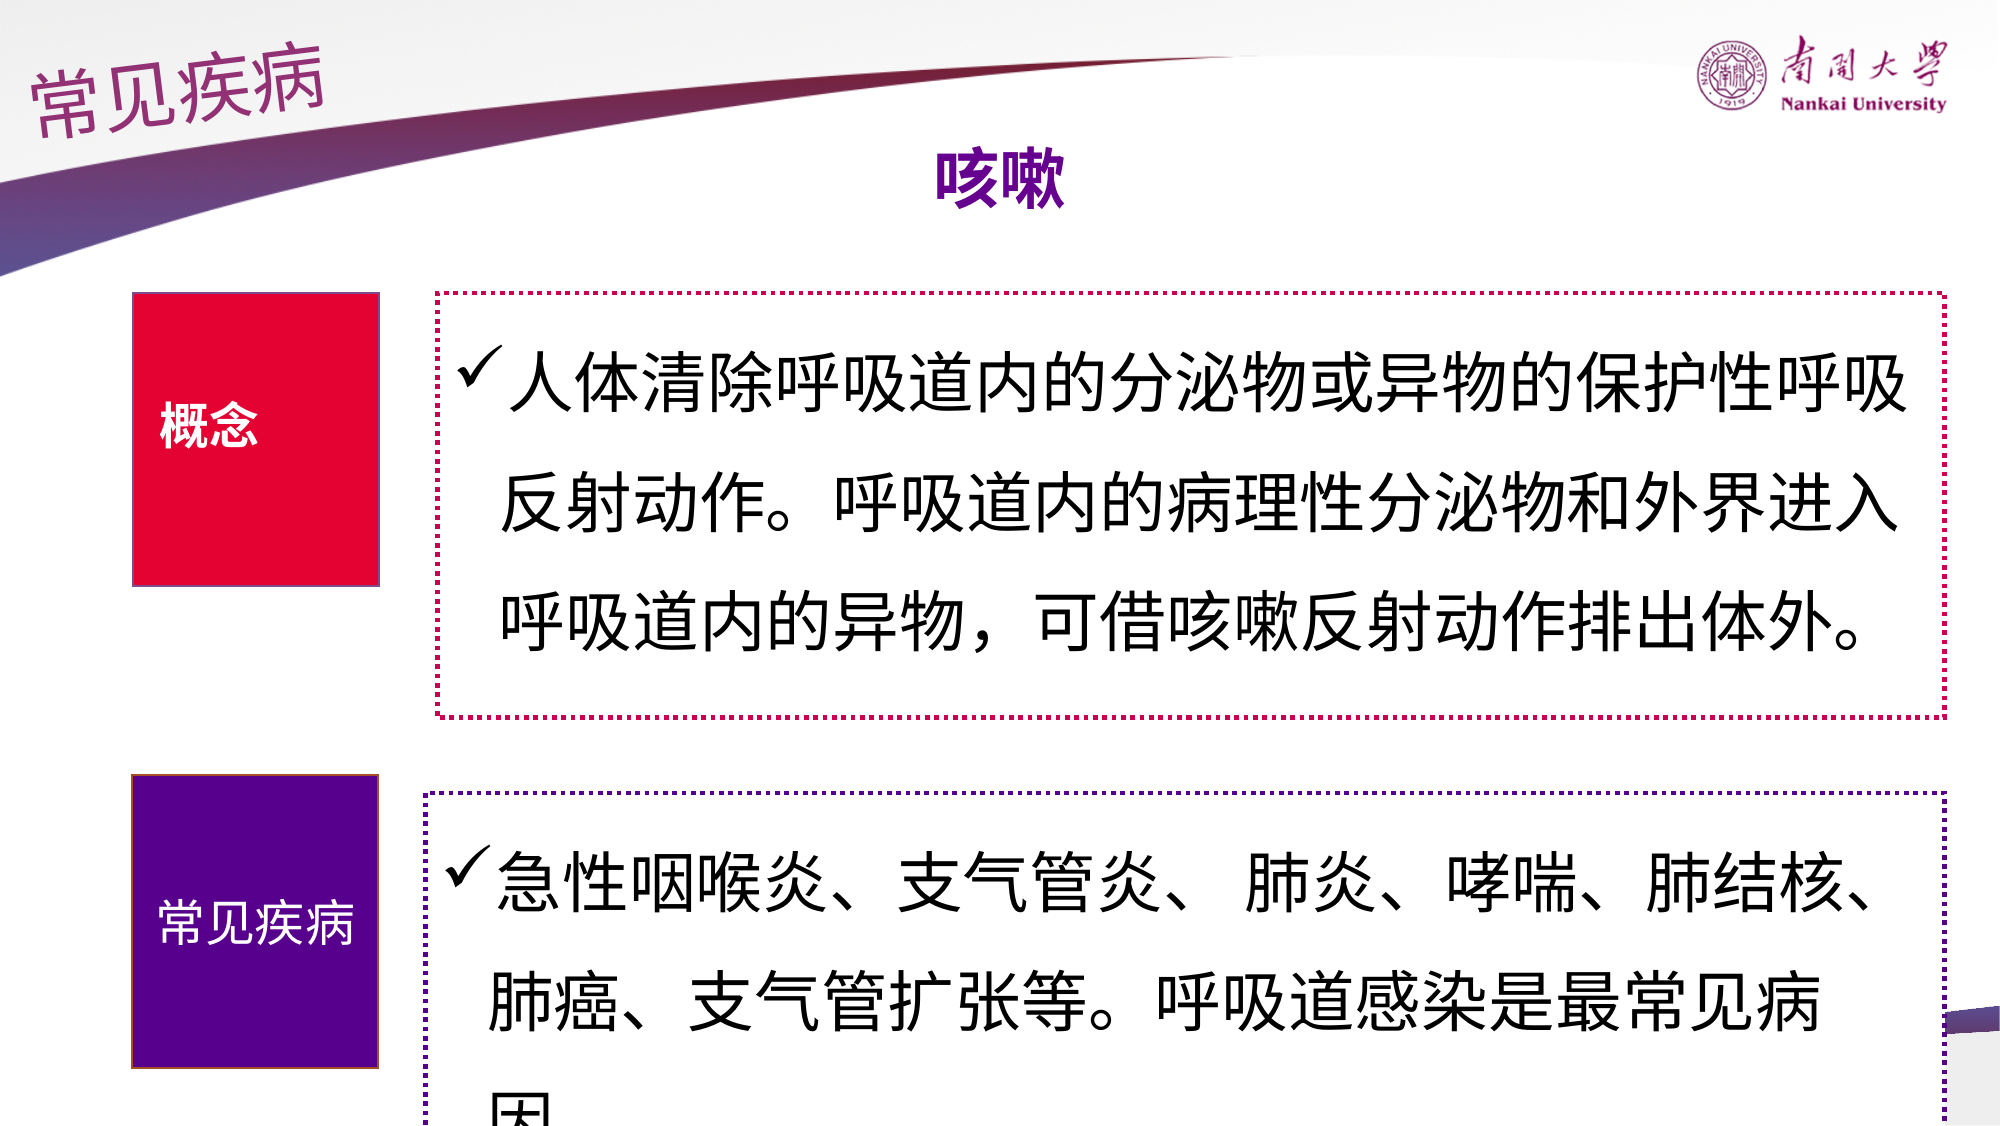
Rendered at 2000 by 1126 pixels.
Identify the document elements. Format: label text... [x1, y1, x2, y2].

text_box 常见疾病 [131, 774, 379, 1069]
text_box 急性咽喉炎、支气管炎、 肺炎、哮喘、肺结核、肺癌、支气管扩张等。呼吸道感染是最常见病因。 [425, 792, 1946, 1126]
text_box [132, 292, 380, 587]
text_box 常见疾病 [6, 10, 399, 162]
text_box 咳嗽 [568, 112, 1431, 224]
picture [0, 0, 2000, 280]
text_box 人体清除呼吸道内的分泌物或异物的保护性呼吸反射动作。呼吸道内的病理性分泌物和外界进入呼吸道内的异物，可借咳嗽反射动作排出体外。 [436, 292, 1946, 719]
text_box 概念 [144, 386, 391, 462]
